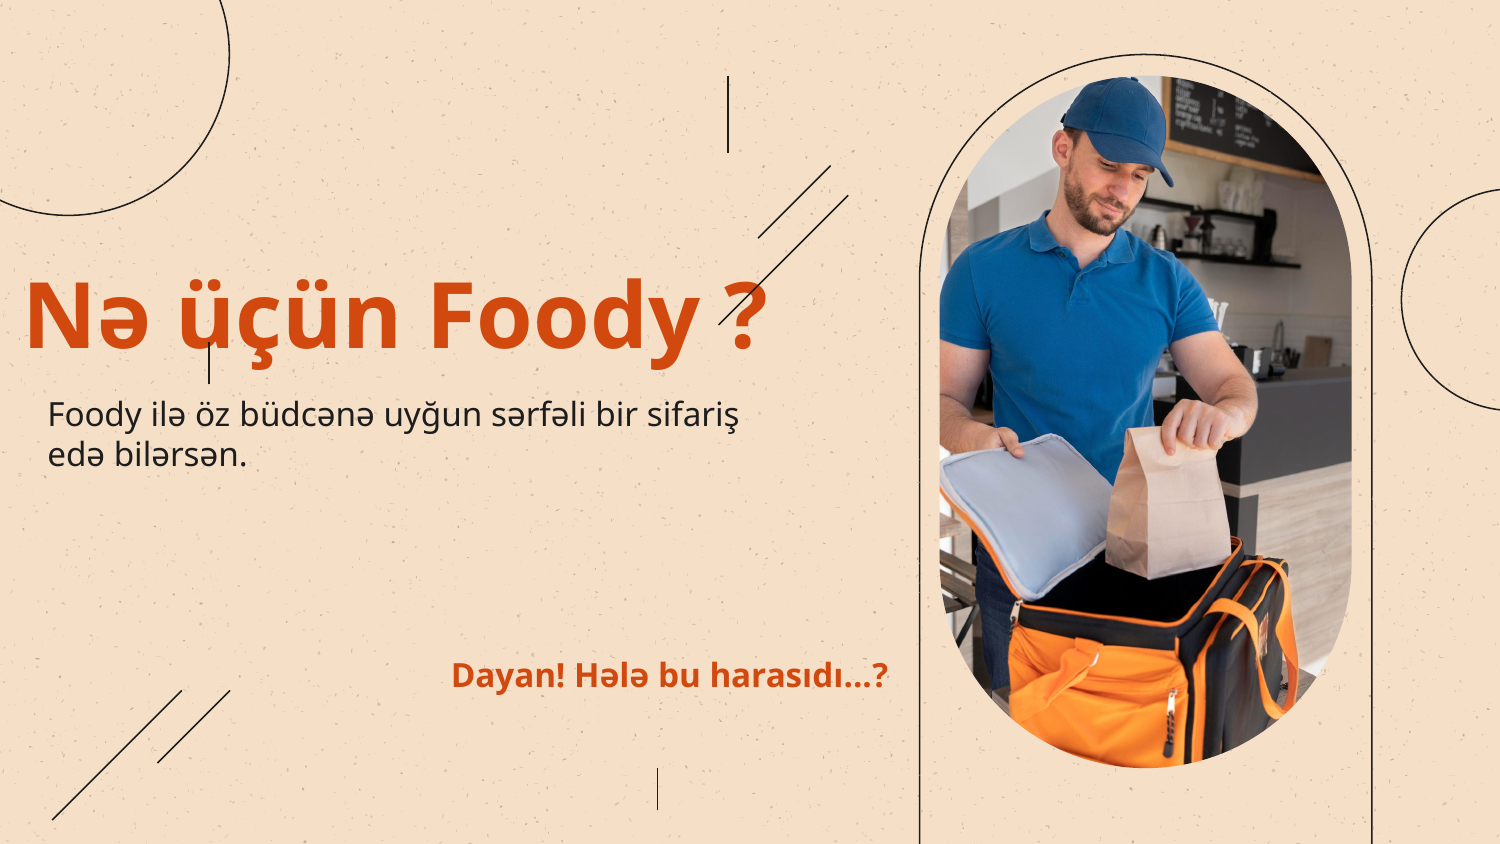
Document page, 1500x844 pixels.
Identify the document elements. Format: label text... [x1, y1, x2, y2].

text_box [718, 165, 849, 326]
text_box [636, 767, 679, 811]
subtitle Foody ilə öz büdcənə uyğun sərfəli bir sifariş edə bilərsən. [32, 377, 759, 441]
picture [0, 0, 1500, 844]
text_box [187, 341, 231, 385]
text_box Dayan! Hələ bu harasıdı...? [436, 647, 934, 702]
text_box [689, 75, 767, 153]
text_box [51, 690, 231, 821]
title Nə üçün Foody ? [0, 242, 791, 381]
